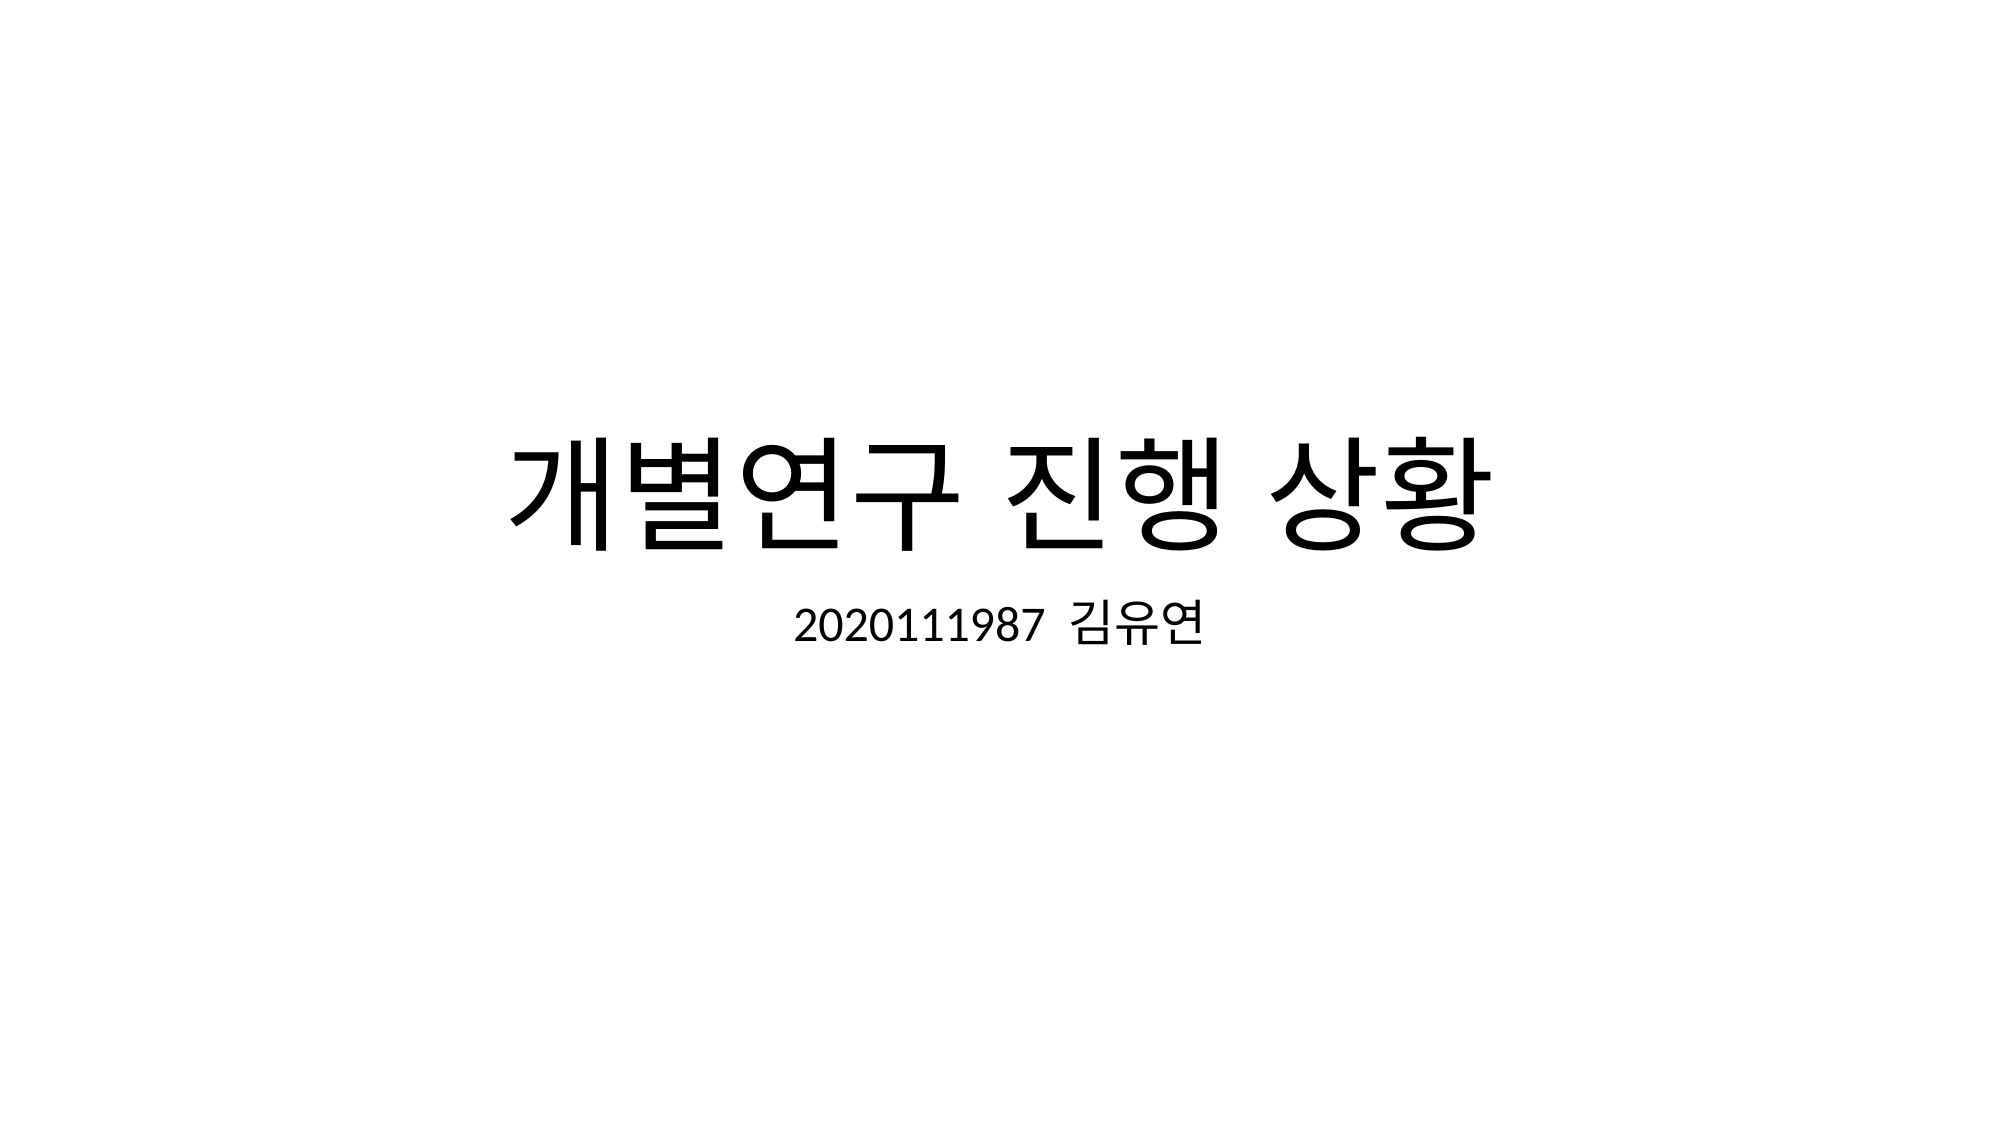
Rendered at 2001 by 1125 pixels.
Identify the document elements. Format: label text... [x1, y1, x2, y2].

subtitle 2020111987 김유연 [249, 590, 1750, 863]
title 개별연구 진행 상황 [249, 184, 1750, 576]
